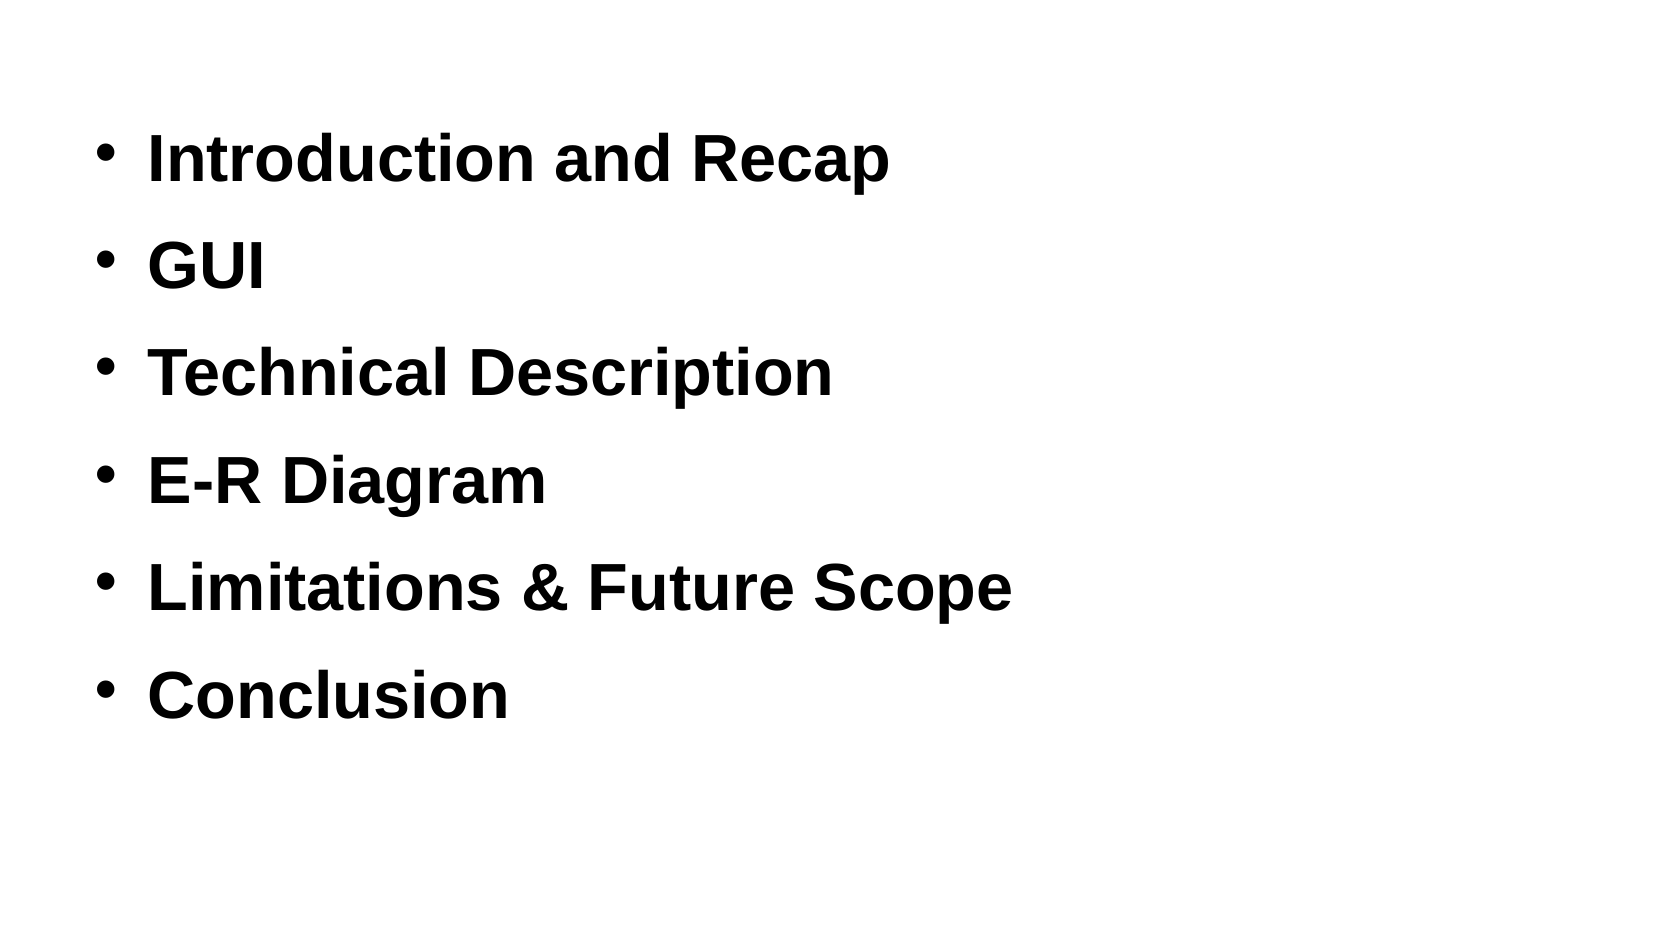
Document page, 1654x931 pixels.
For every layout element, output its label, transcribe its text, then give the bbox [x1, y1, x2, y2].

text_box Introduction and Recap GUI Technical Description E-R Diagram Limitations & Future Scope Conclusion [76, 3, 1565, 839]
